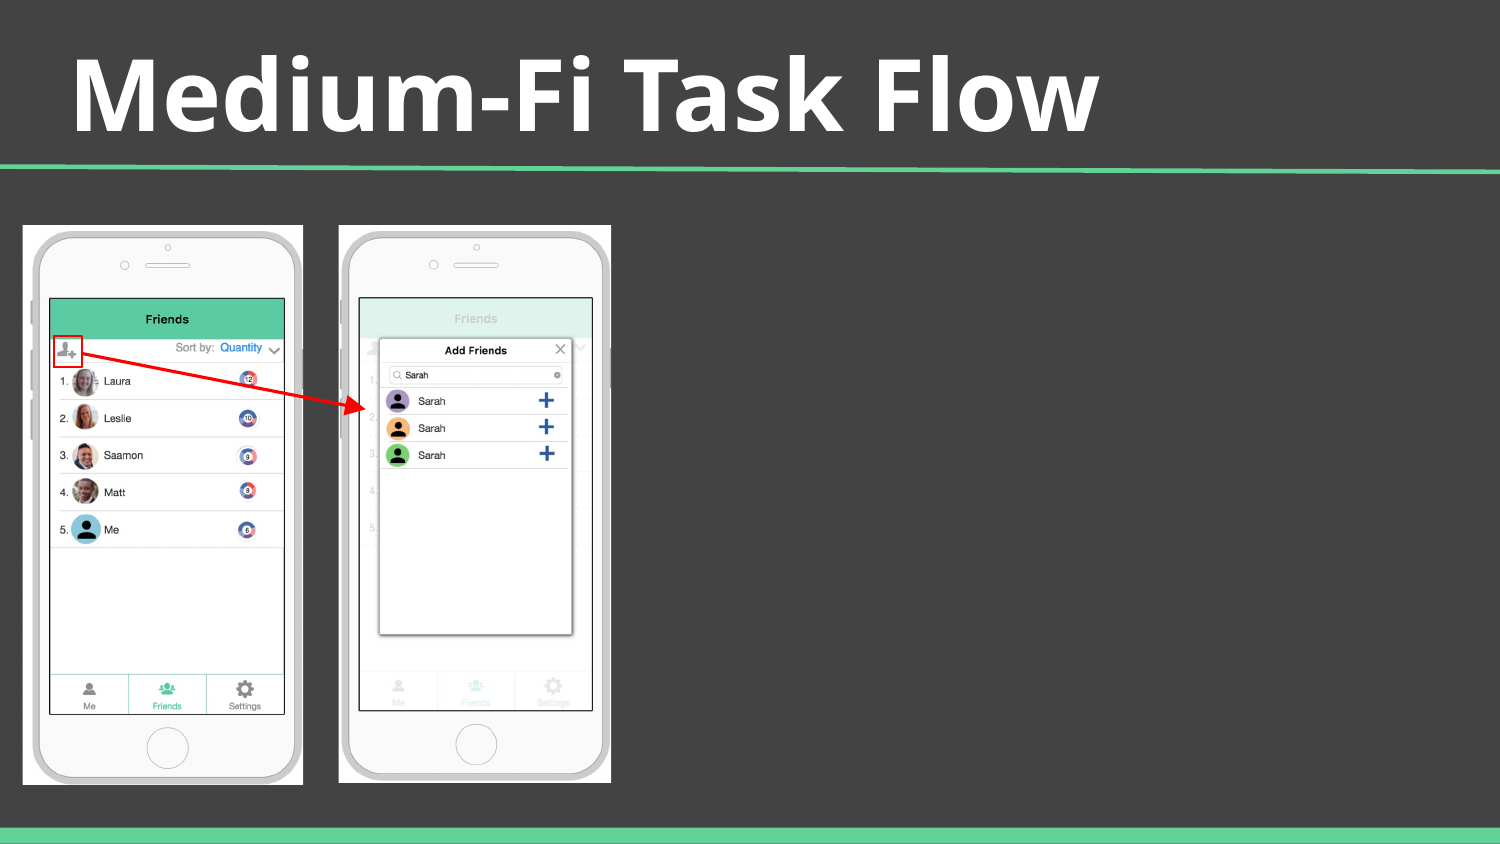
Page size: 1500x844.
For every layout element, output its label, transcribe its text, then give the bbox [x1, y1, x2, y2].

title Medium-Fi Task Flow [53, 16, 1452, 164]
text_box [81, 353, 366, 410]
picture [22, 224, 304, 785]
picture [338, 224, 612, 795]
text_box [0, 166, 1500, 173]
